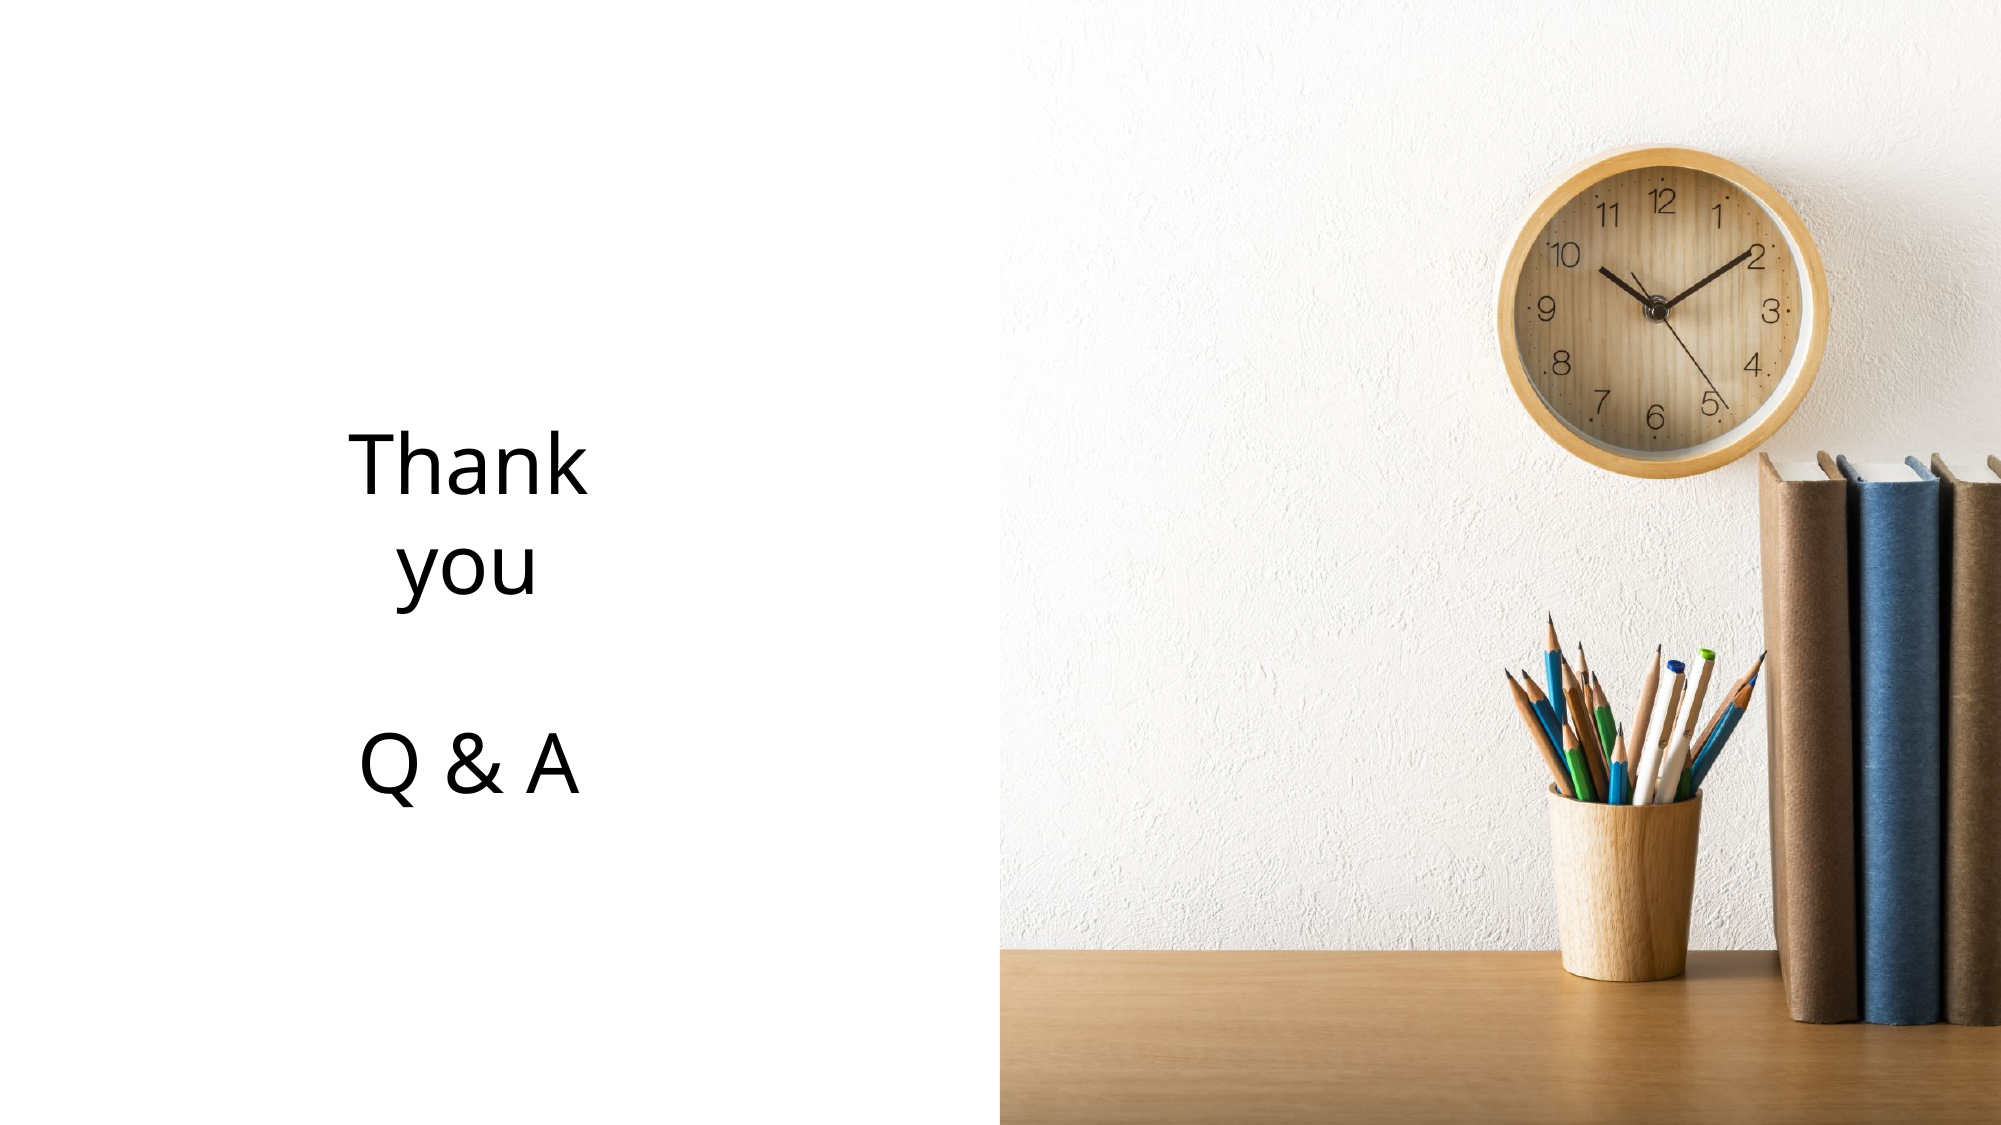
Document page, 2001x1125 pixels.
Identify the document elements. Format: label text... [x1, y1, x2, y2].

text_box Thank you Q & A [272, 403, 665, 819]
picture [999, 0, 2001, 1125]
